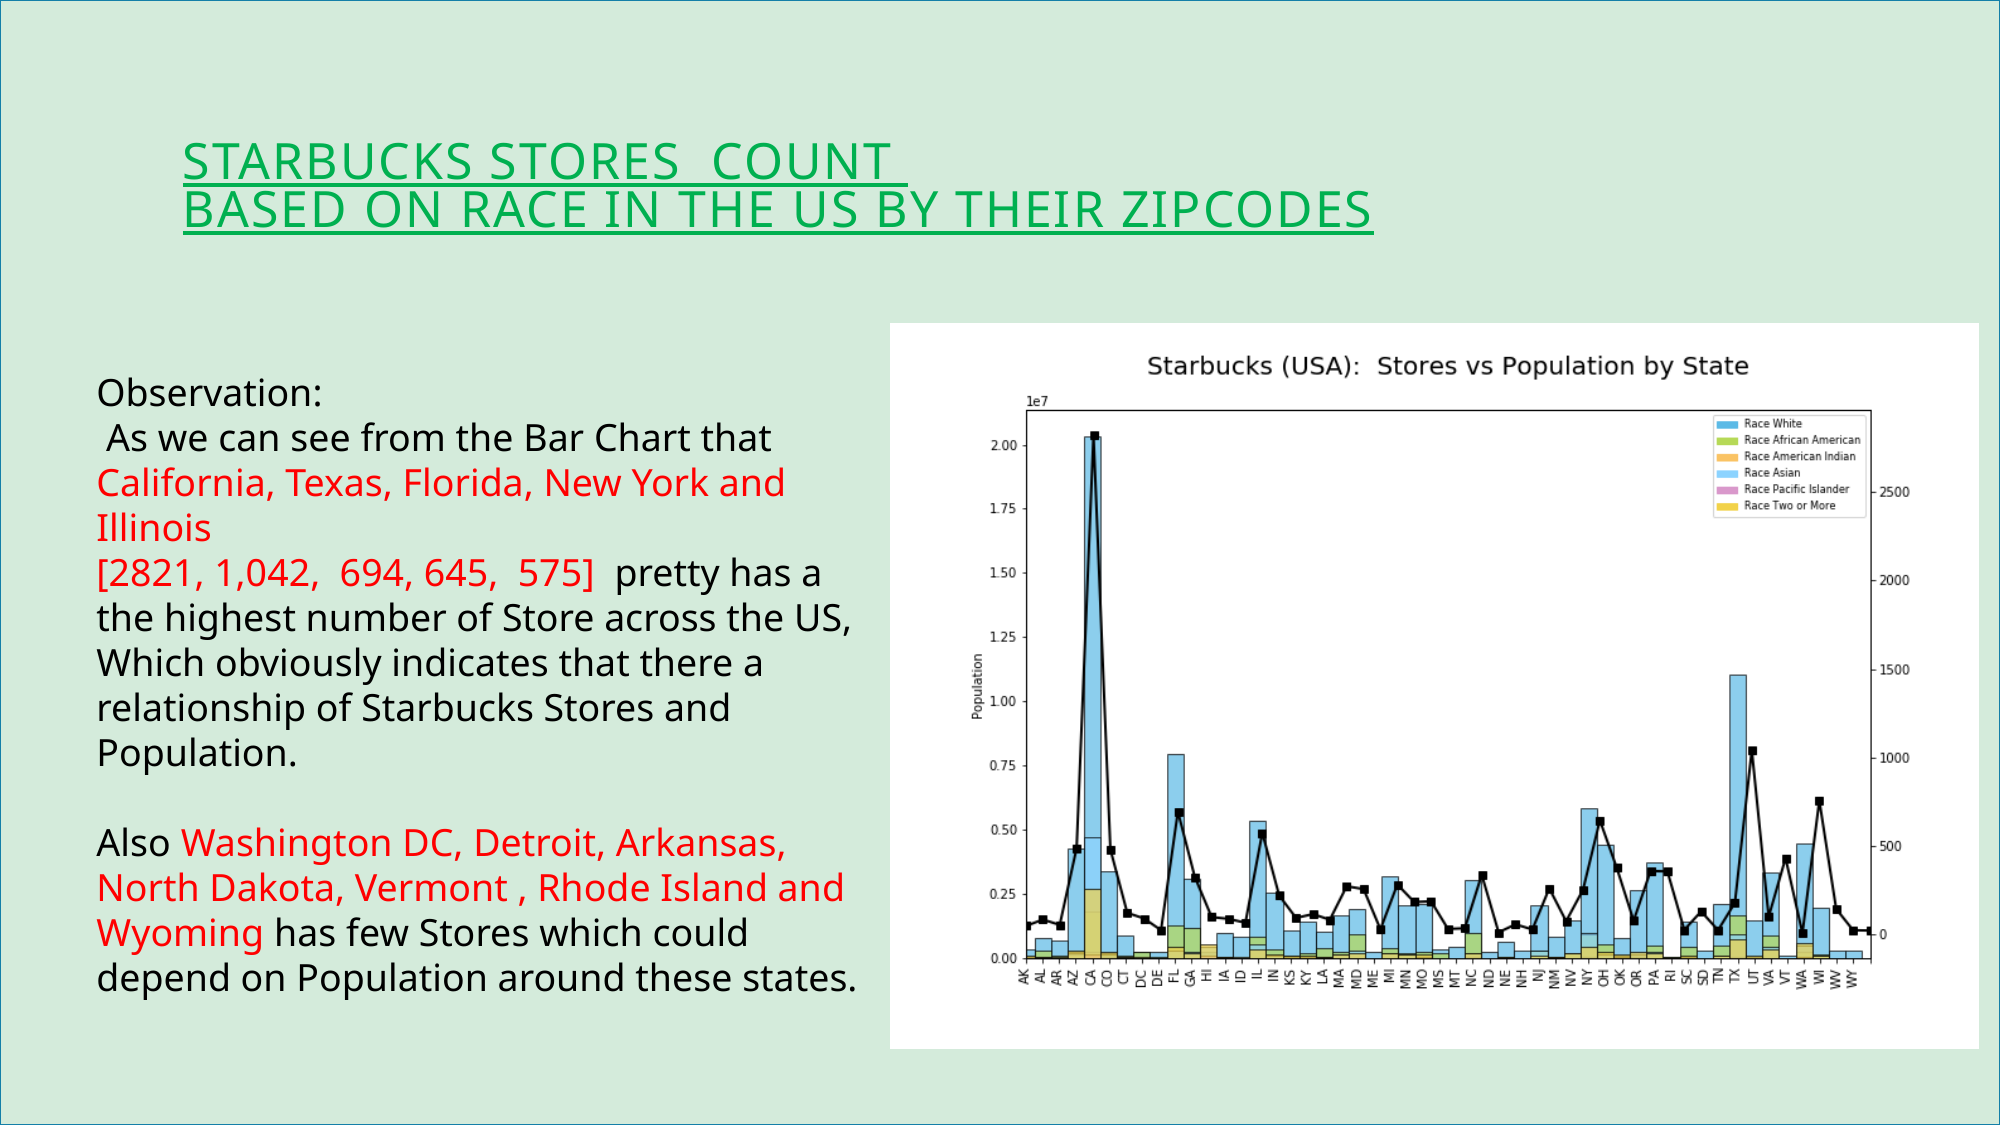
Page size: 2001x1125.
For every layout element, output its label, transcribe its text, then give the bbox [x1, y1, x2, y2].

title Starbucks Stores Count based on Race in the US by their Zipcodes [168, 96, 1763, 342]
text_box [0, 0, 2000, 1125]
text_box Observation: As we can see from the Bar Chart that California, Texas, Florida, New York and Illinois [2821, 1,042, 694, 645, 575] pretty has a the highest number of Store across the US, Which obviously indicates that there a relationship of Starbucks Stores and Population. Also Washington DC, Detroit, Arkansas, North Dakota, Vermont , Rhode Island and Wyoming has few Stores which could depend on Population around these states. [81, 361, 883, 1007]
text_box [125, 119, 1125, 205]
picture [890, 322, 1979, 1049]
